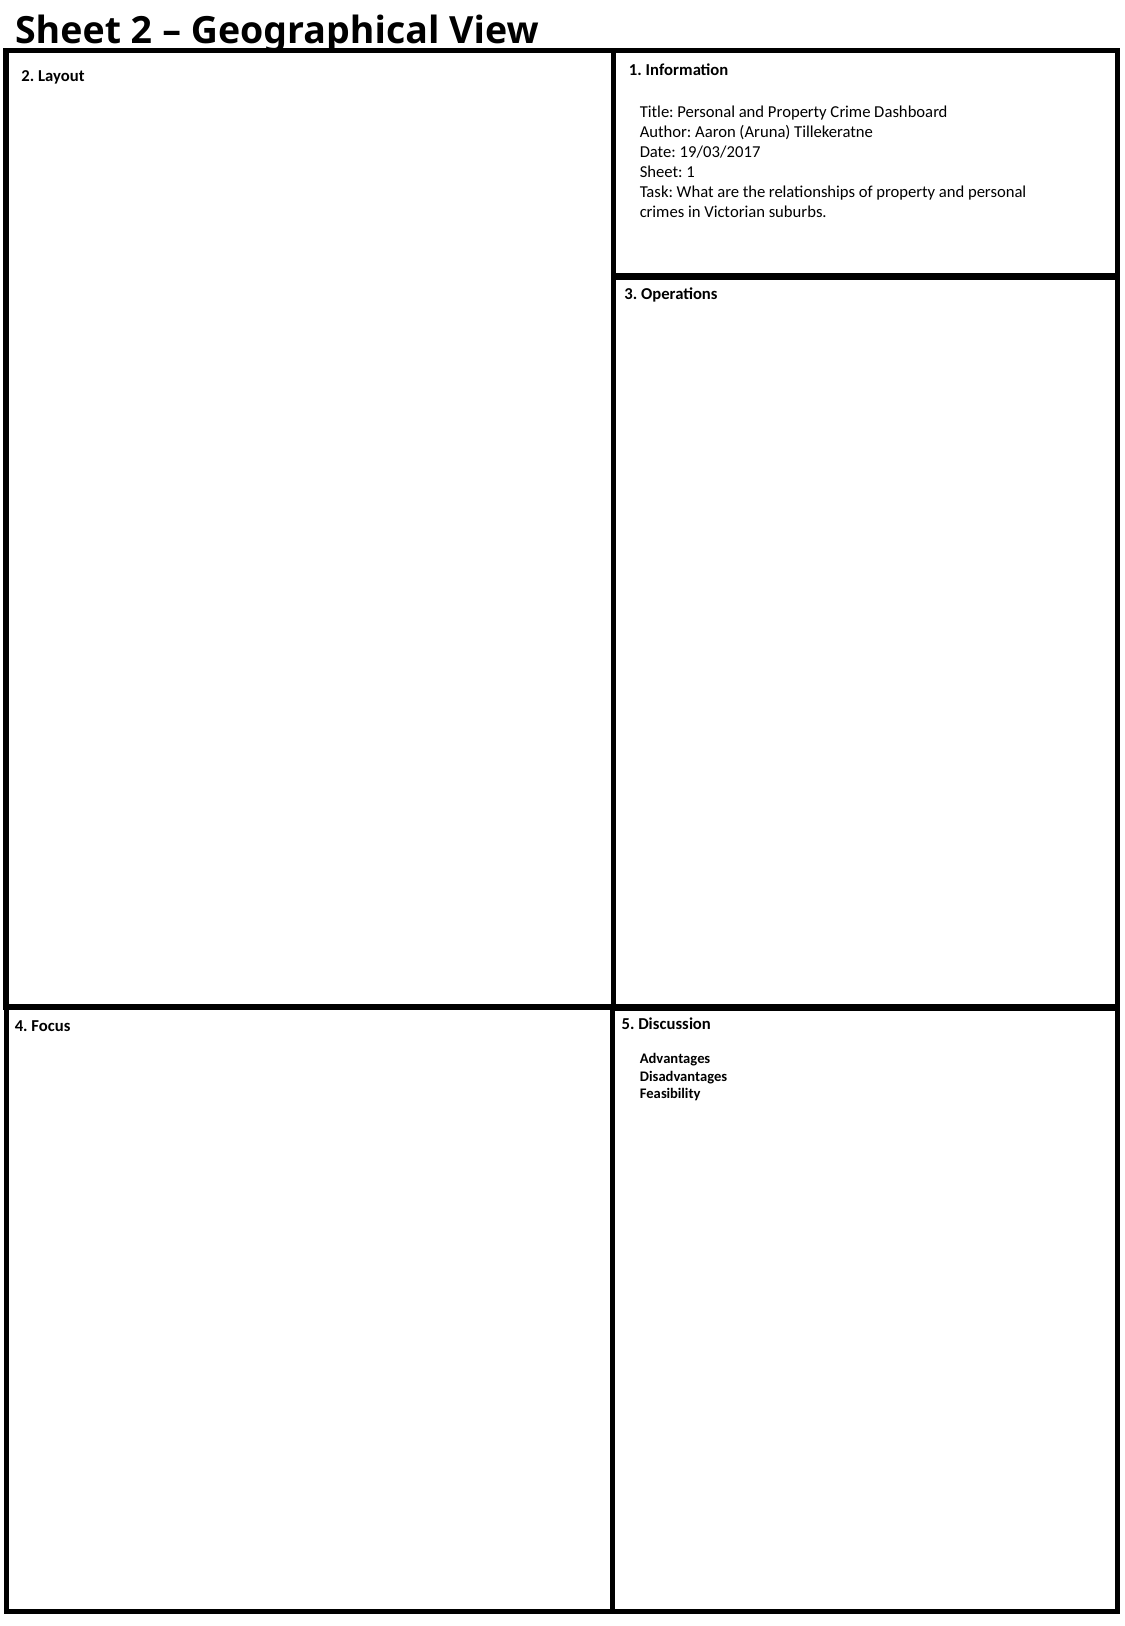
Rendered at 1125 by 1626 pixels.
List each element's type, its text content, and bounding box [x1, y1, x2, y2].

text_box 1. Information [614, 50, 748, 86]
text_box Advantages Disadvantages Feasibility [625, 1041, 1113, 1135]
text_box [613, 276, 1119, 1006]
text_box Title: Personal and Property Crime Dashboard Author: Aaron (Aruna) Tillekeratne Date: 19/03/2017 Sheet: 1 Task: What are the relationships of property and personal crimes in Victorian suburbs. [625, 93, 1089, 248]
text_box 4. Focus [0, 1007, 86, 1042]
title Sheet 2 – Geographical View [0, 0, 971, 63]
text_box 3. Operations [609, 275, 733, 311]
text_box 2. Layout [6, 56, 100, 92]
text_box [613, 49, 1119, 276]
text_box 5. Discussion [606, 1005, 727, 1040]
text_box [5, 1006, 612, 1613]
text_box [612, 1007, 1119, 1613]
text_box [5, 49, 613, 1006]
